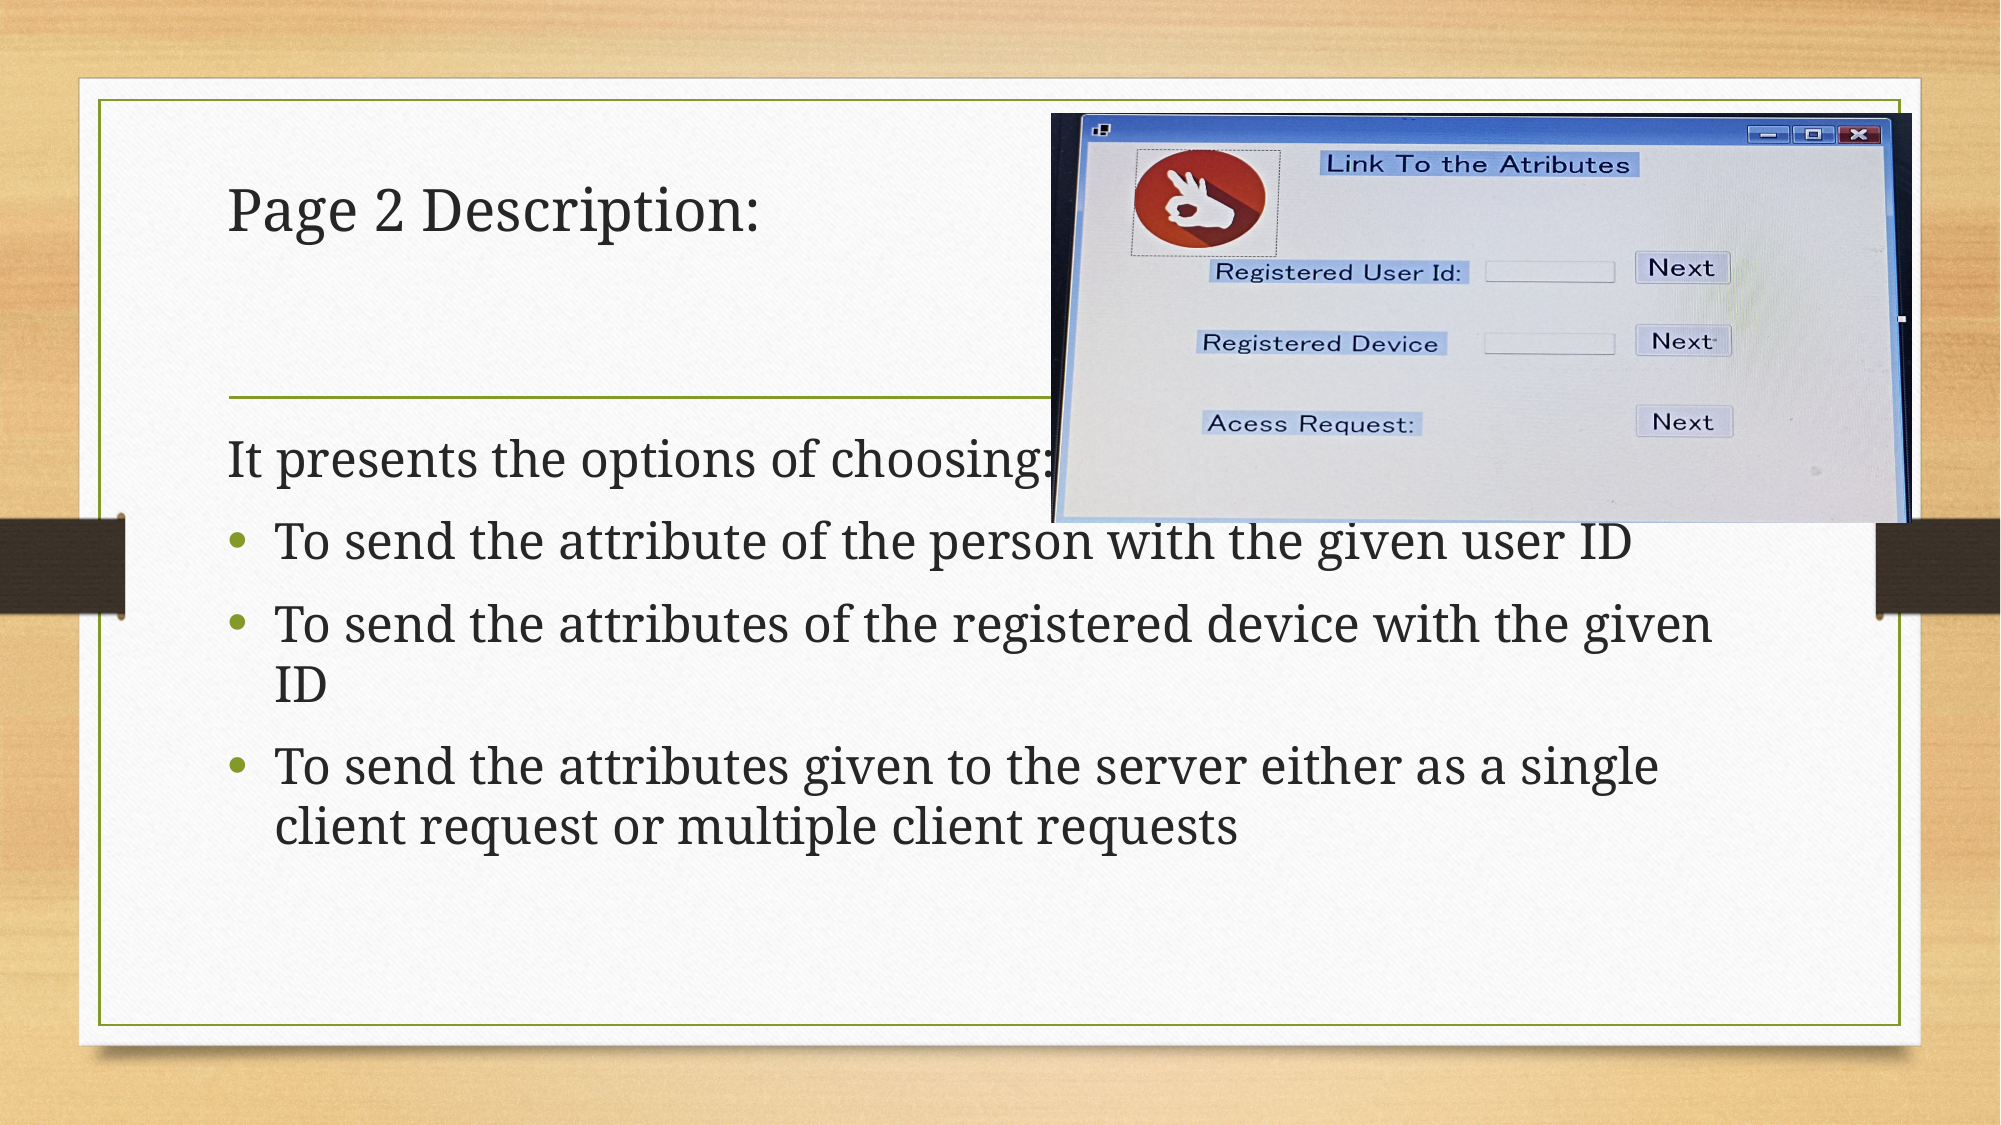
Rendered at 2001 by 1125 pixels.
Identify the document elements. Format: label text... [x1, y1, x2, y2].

picture [0, 0, 2001, 1125]
list It presents the options of choosing: To send the attribute of the person with the given user ID To send the attributes of the registered device with the given ID To send the attributes given to the server either as a single client request or multiple client requests [212, 419, 1788, 964]
title Page 2 Description: [212, 161, 1051, 258]
